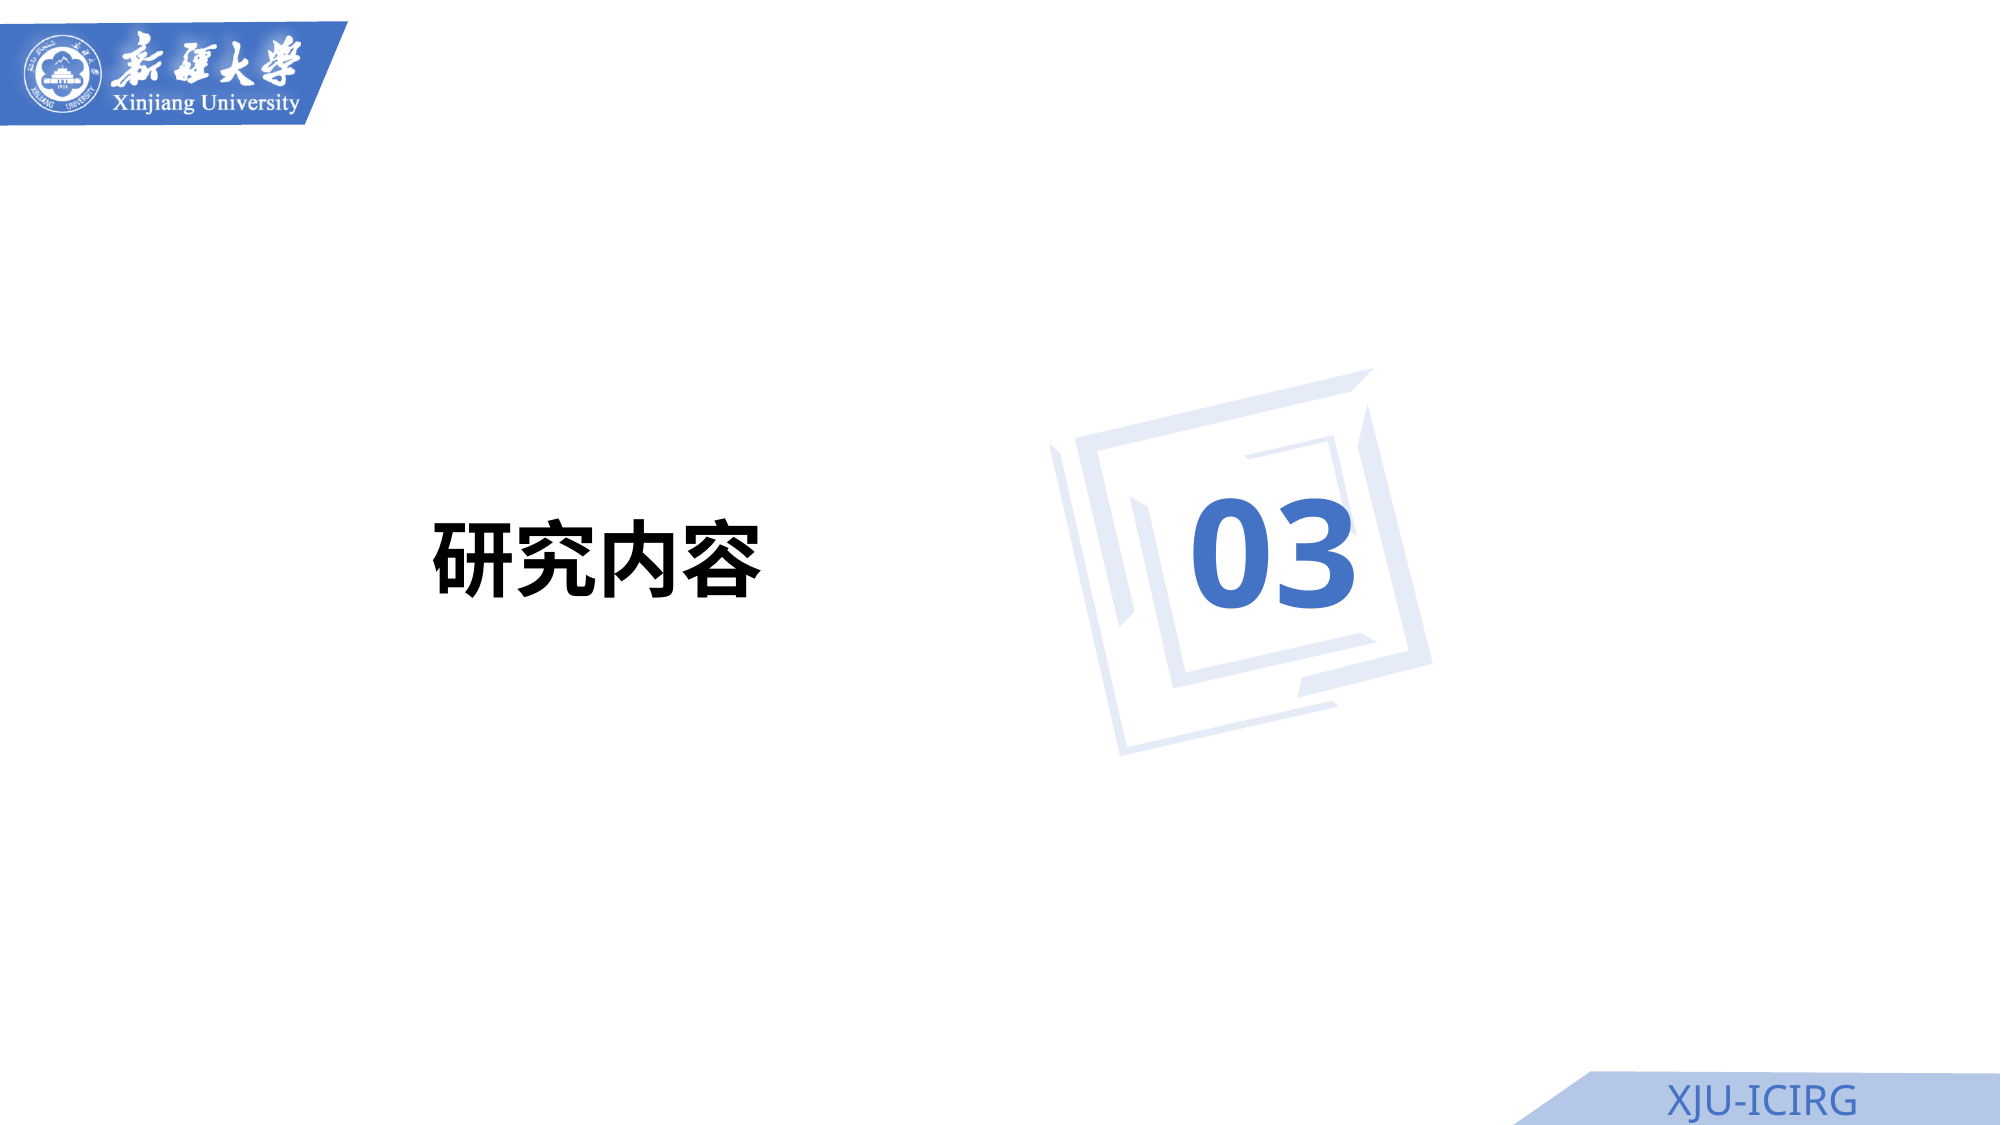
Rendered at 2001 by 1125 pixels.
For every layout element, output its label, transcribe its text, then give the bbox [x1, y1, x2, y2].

text_box XJU-ICIRG [1511, 1070, 2000, 1125]
text_box 研究内容 [416, 499, 1020, 614]
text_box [0, 21, 349, 126]
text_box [1086, 395, 1409, 730]
